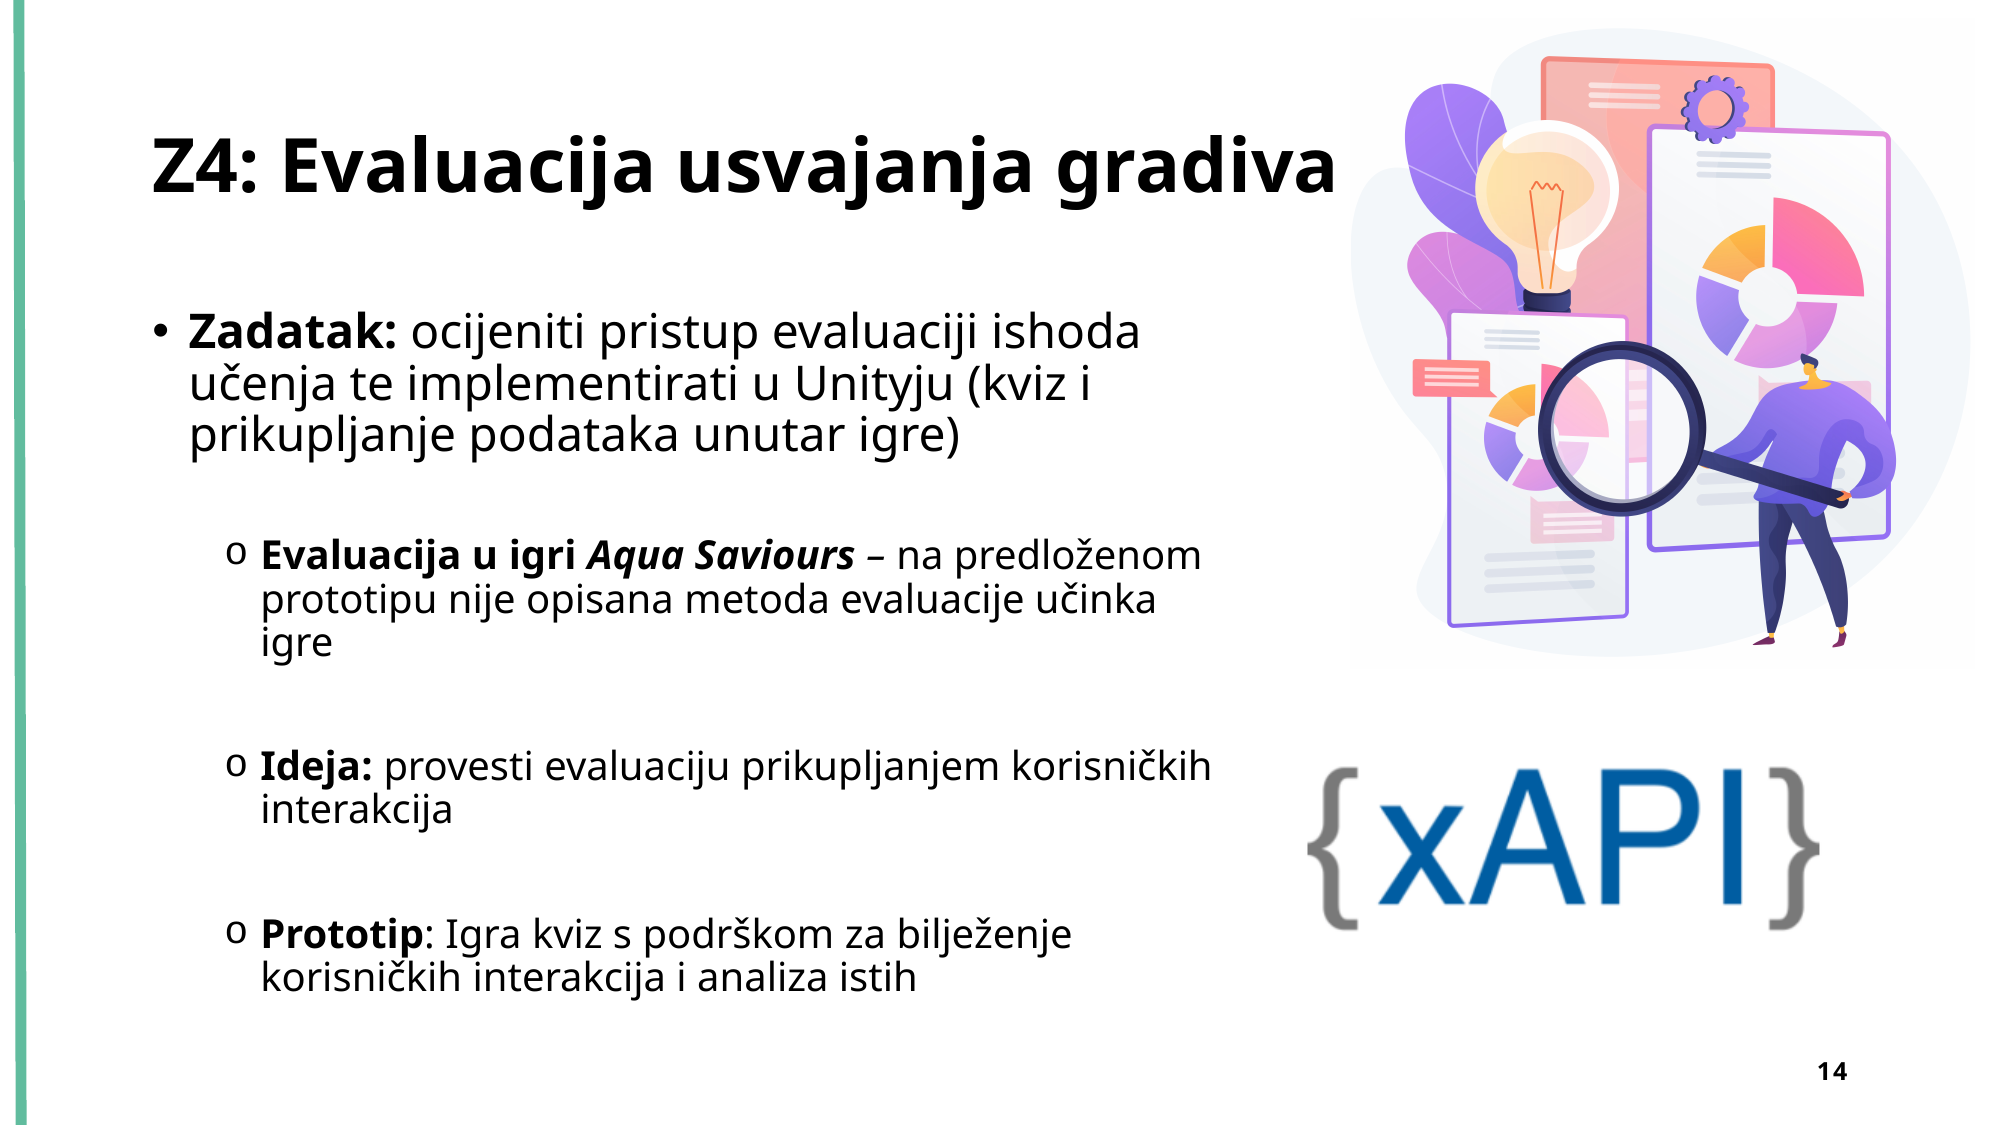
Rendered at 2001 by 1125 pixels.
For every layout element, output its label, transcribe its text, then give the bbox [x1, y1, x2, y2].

picture [1240, 680, 1907, 1000]
title Z4: Evaluacija usvajanja gradiva [137, 59, 1350, 278]
list Zadatak: ocijeniti pristup evaluaciji ishoda učenja te implementirati u Unityju (kviz i prikupljanje podataka unutar igre) Evaluacija u igri Aqua Saviours – na predloženom prototipu nije opisana metoda evaluacije učinka igre Ideja: provesti evaluaciju prikupljanjem korisničkih interakcija Prototip: Igra kviz s podrškom za bilježenje korisničkih interakcija i analiza istih [137, 299, 1233, 1014]
slide_number 14 [1412, 1042, 1863, 1103]
picture [1350, 18, 1975, 669]
